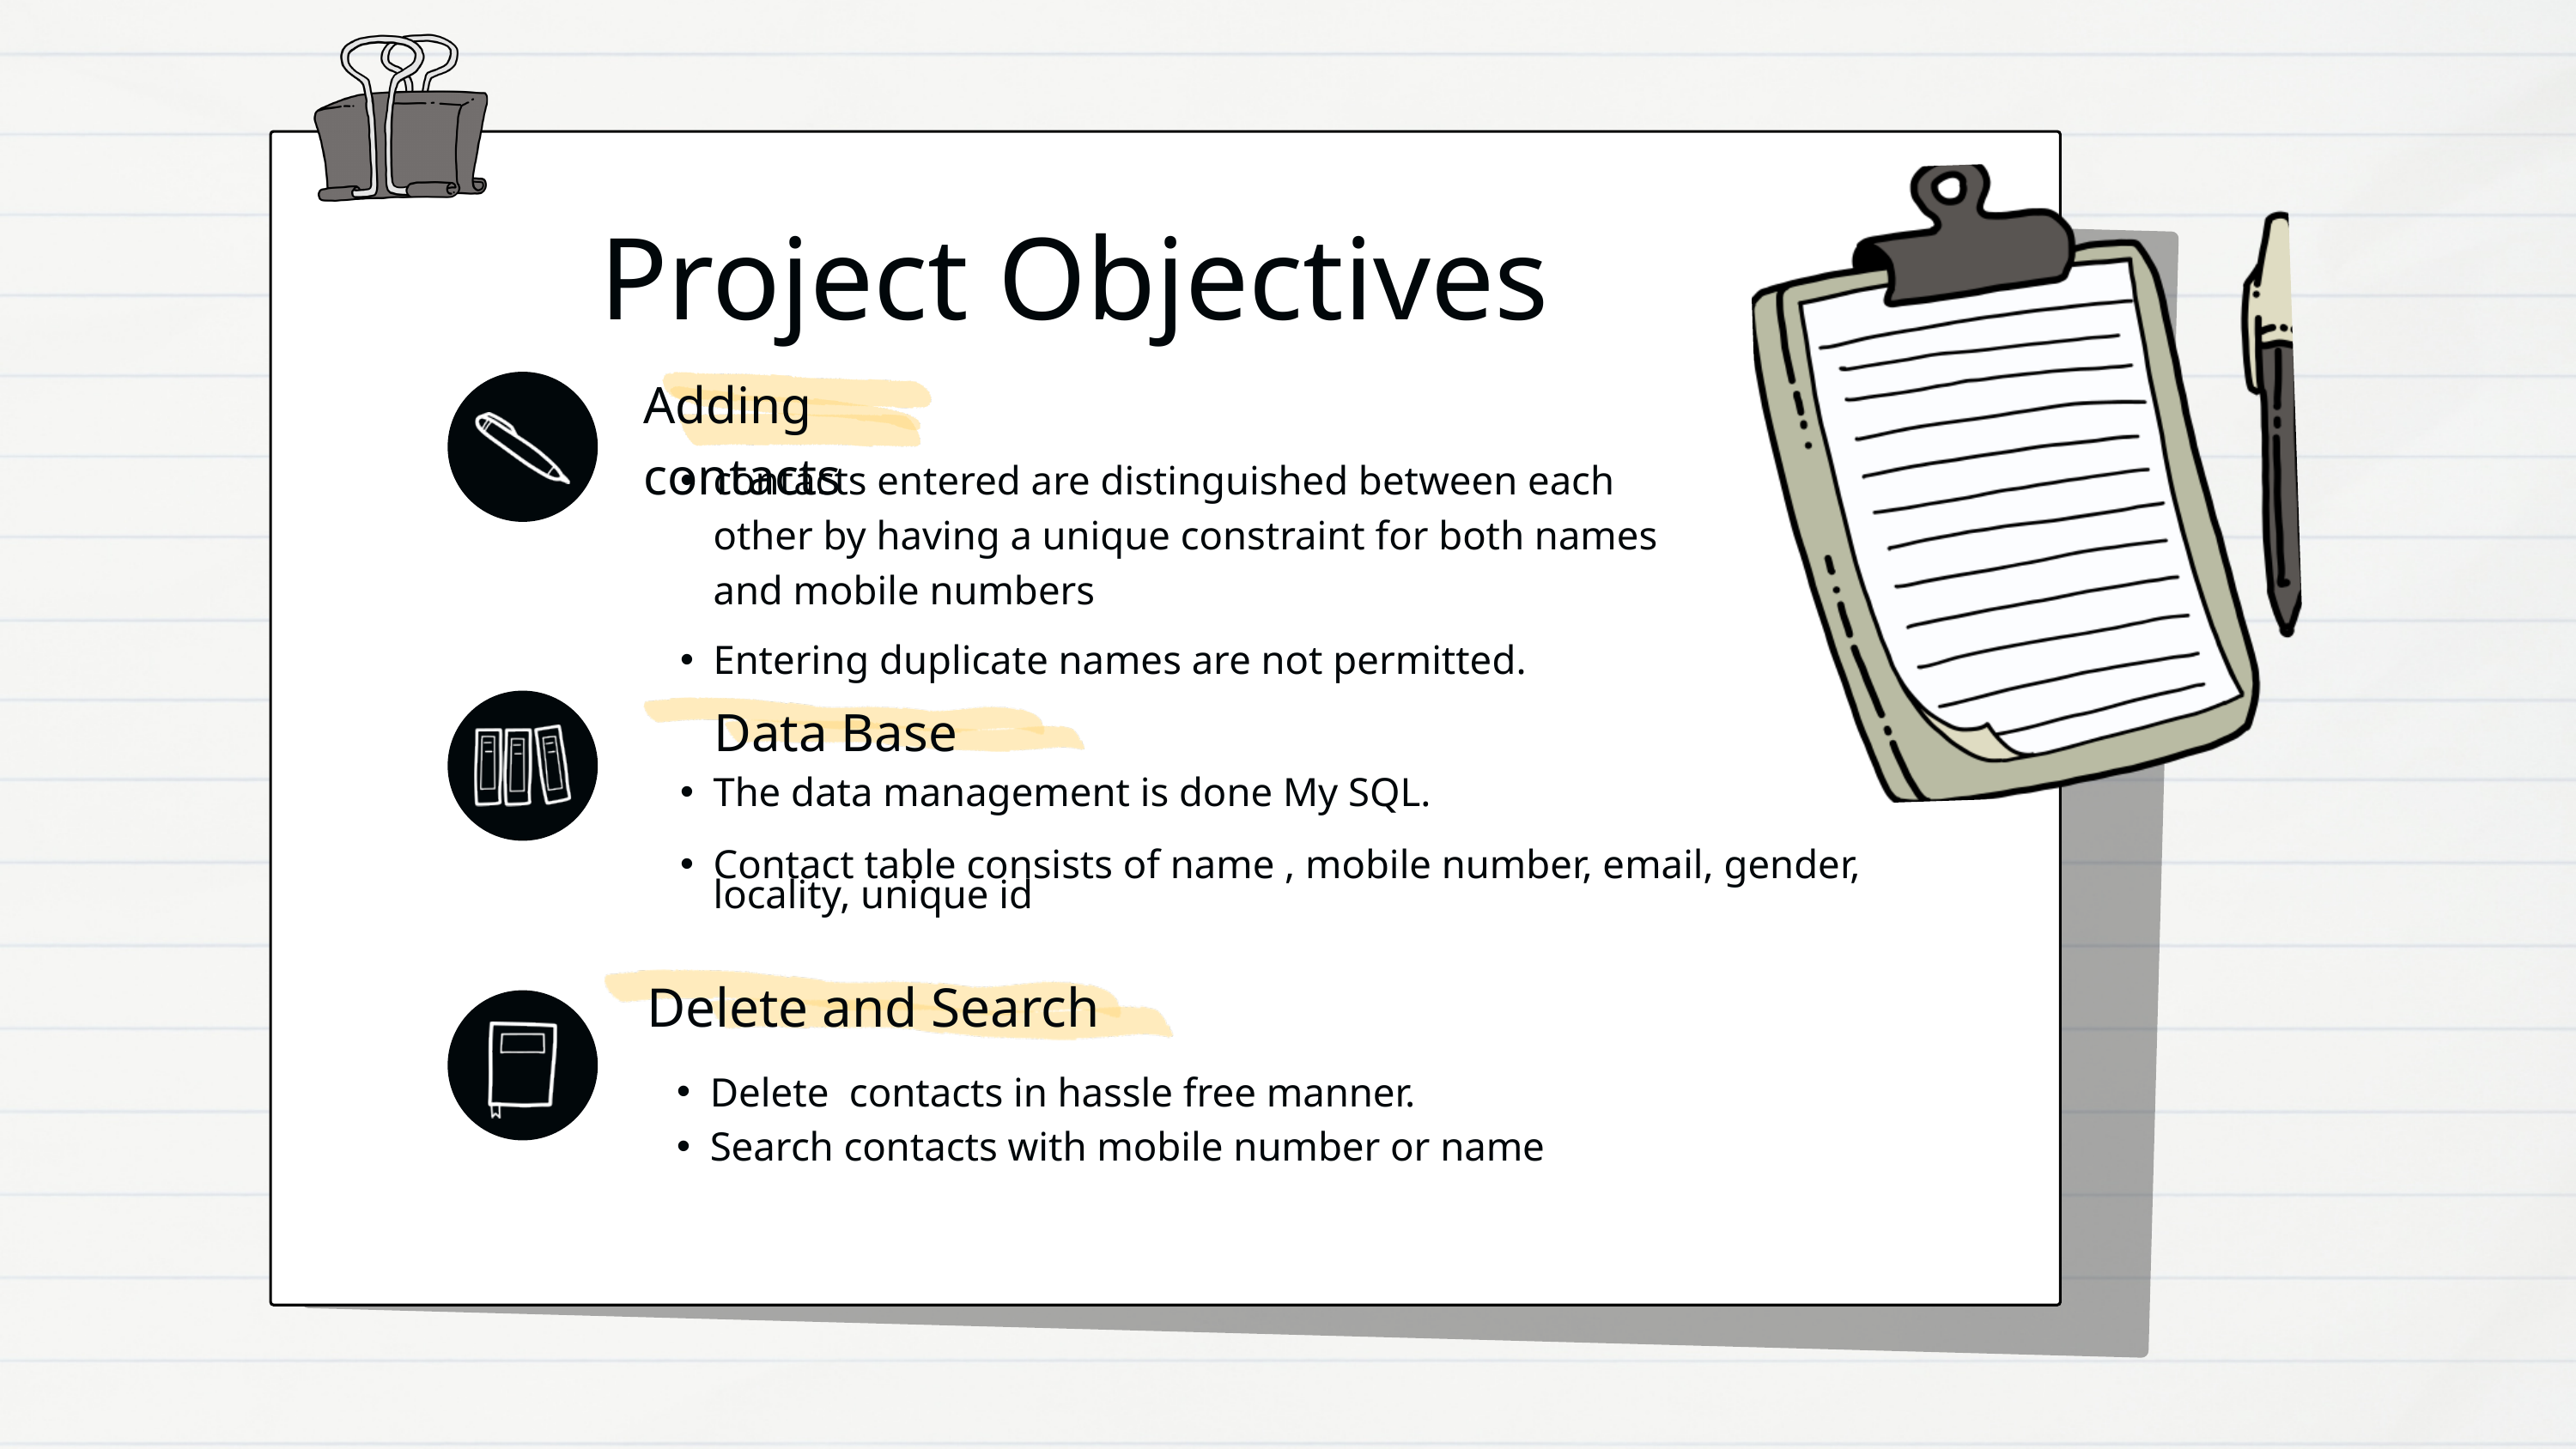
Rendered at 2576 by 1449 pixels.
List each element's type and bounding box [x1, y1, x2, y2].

text_box [0, 0, 2576, 1449]
text_box [270, 130, 2061, 1306]
text_box [447, 990, 598, 1141]
text_box [313, 33, 489, 130]
text_box [315, 206, 2165, 1334]
text_box [447, 371, 598, 523]
text_box [2065, 154, 2308, 793]
text_box [447, 690, 598, 841]
